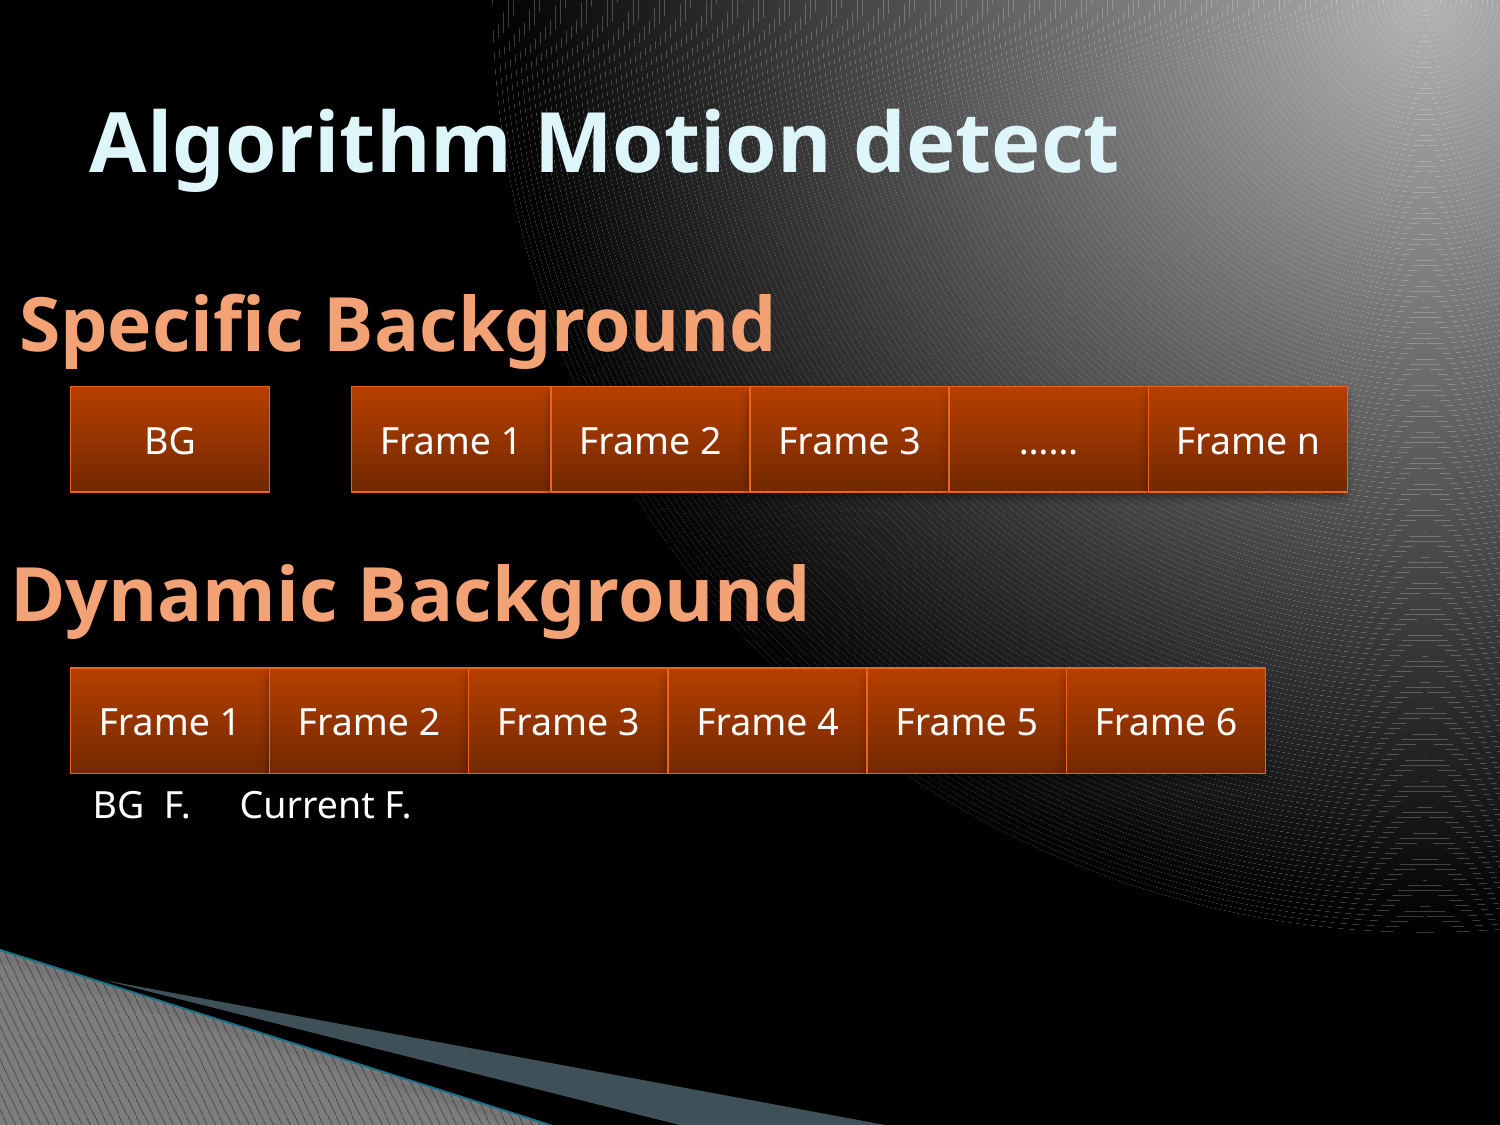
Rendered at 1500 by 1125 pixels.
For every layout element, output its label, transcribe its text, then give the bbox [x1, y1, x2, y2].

picture [0, 952, 543, 1125]
text_box BG [70, 386, 270, 493]
text_box Frame 5 [866, 667, 1066, 774]
text_box Frame 2 [550, 386, 749, 493]
title Algorithm Motion detect [75, 45, 1425, 233]
text_box …… [948, 386, 1148, 493]
text_box 2. Dynamic Background [0, 538, 826, 644]
text_box Frame n [1148, 386, 1348, 493]
text_box Frame 3 [468, 667, 667, 774]
text_box 1. Specific Background [0, 269, 792, 375]
text_box Frame 3 [749, 386, 948, 493]
text_box Frame 1 [351, 386, 550, 493]
text_box Frame 2 [269, 667, 468, 773]
text_box Frame 4 [667, 667, 866, 774]
text_box Frame 6 [1066, 667, 1266, 774]
text_box BG F. Current F. [58, 773, 481, 834]
text_box Frame 1 [70, 667, 269, 773]
